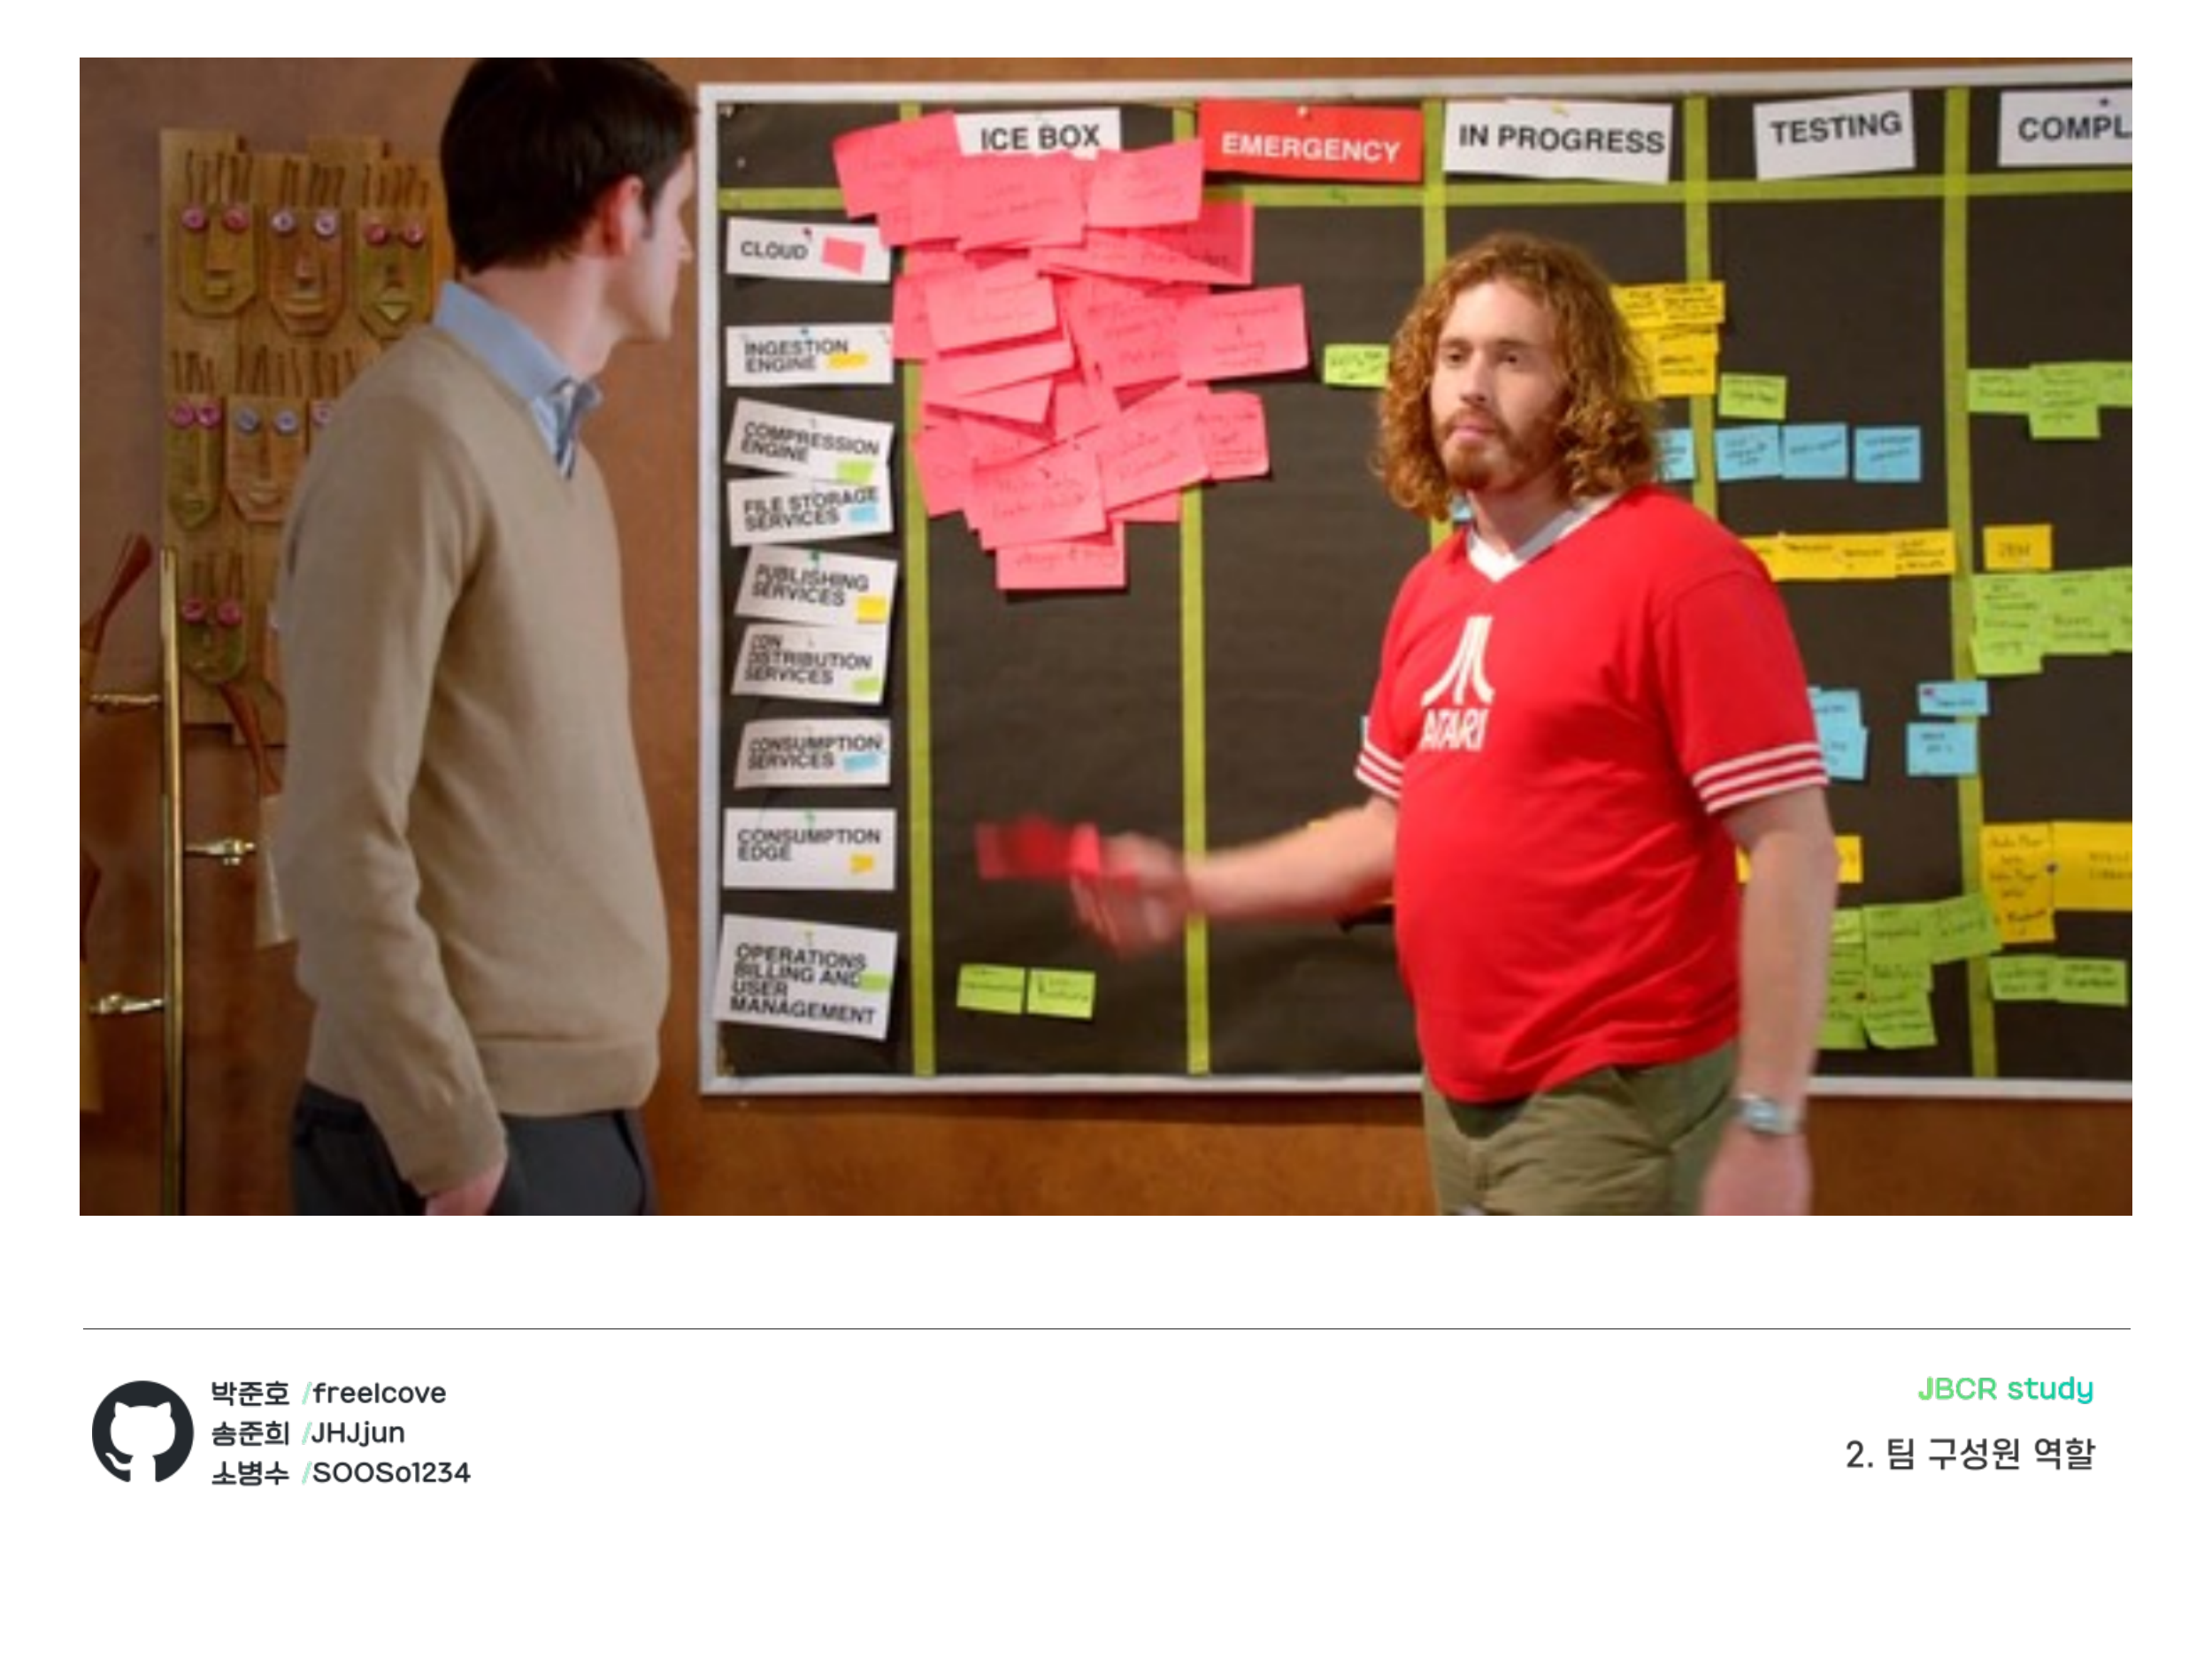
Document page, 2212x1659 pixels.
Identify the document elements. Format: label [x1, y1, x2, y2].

text_box [92, 1374, 588, 1489]
picture [1765, 1426, 2116, 1486]
text_box [83, 1326, 2131, 1331]
text_box [1916, 1374, 2124, 1407]
text_box [79, 58, 2132, 1216]
